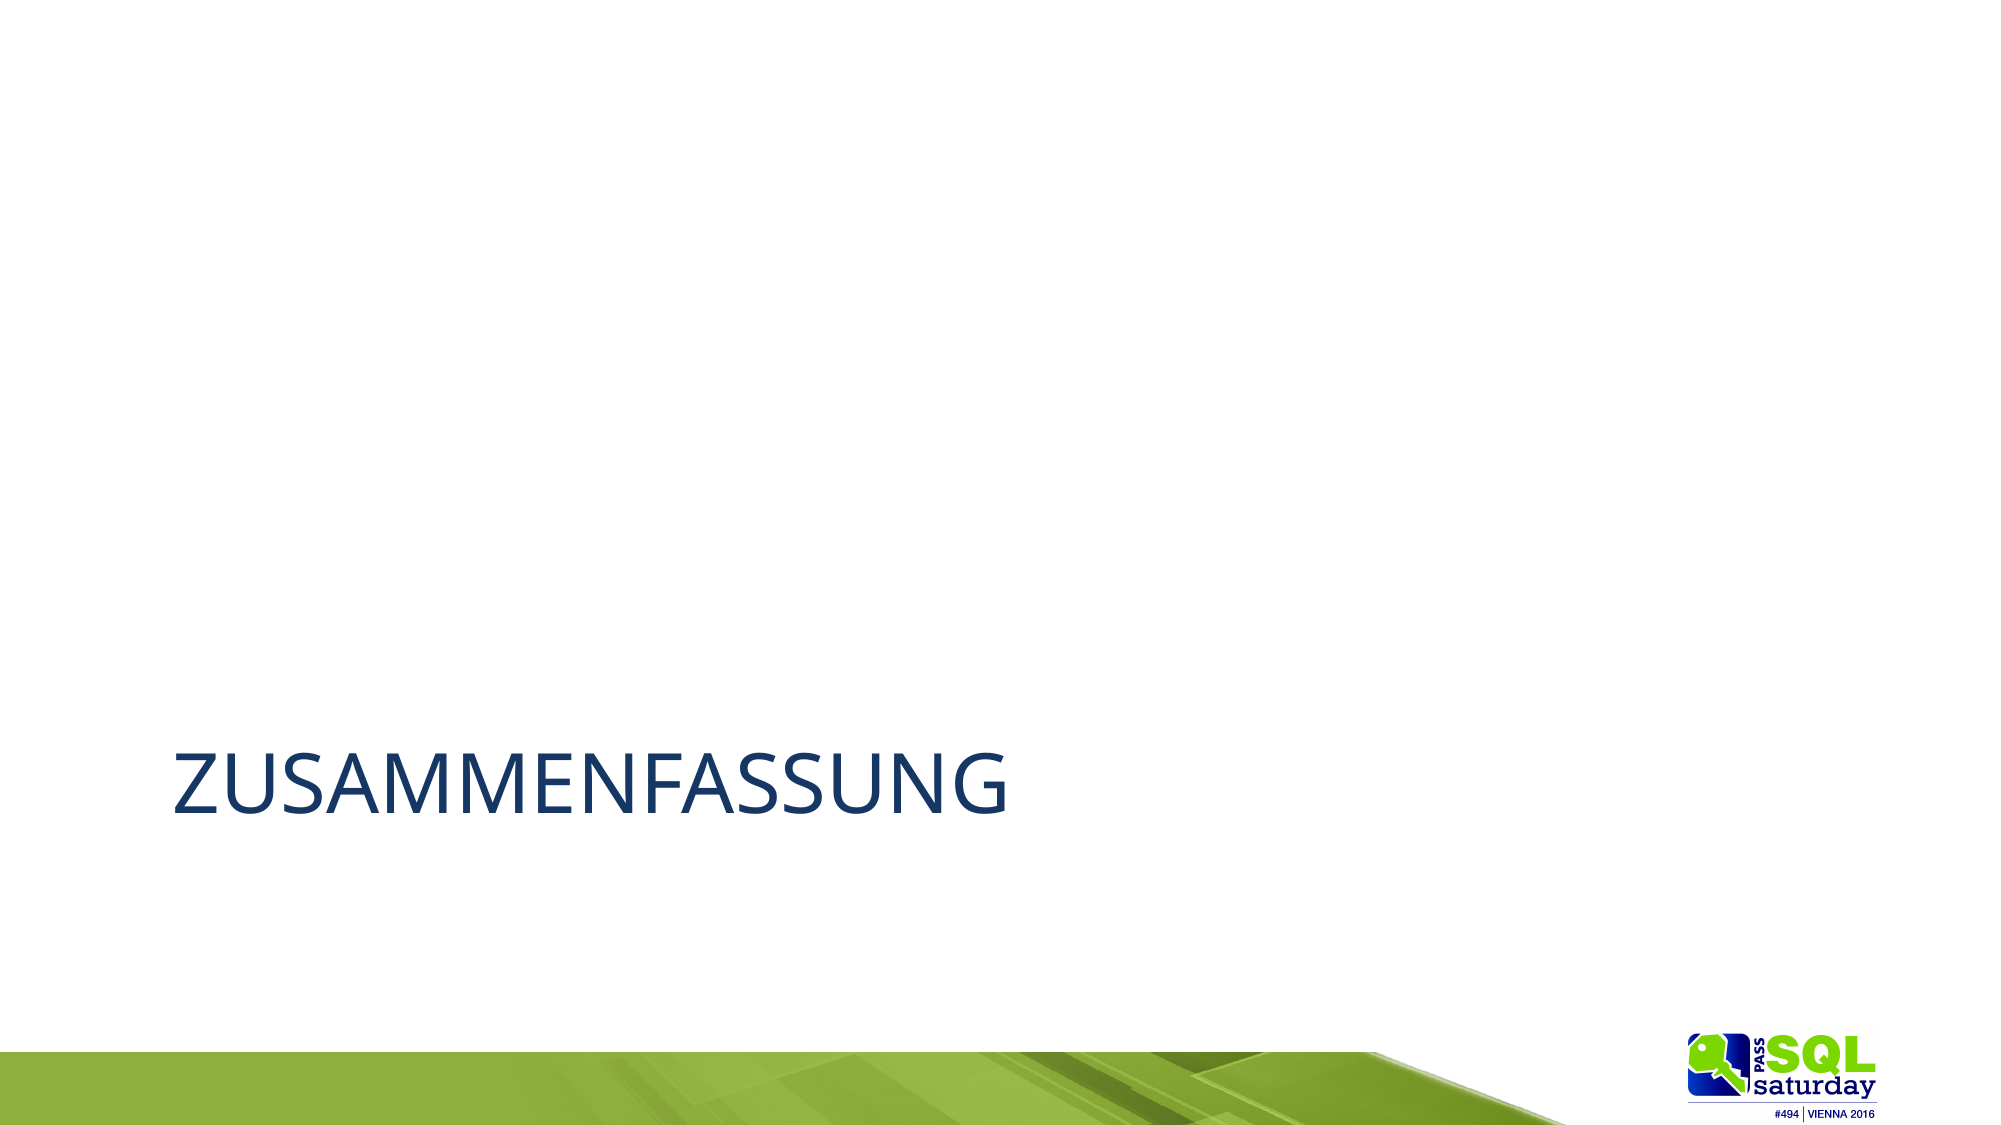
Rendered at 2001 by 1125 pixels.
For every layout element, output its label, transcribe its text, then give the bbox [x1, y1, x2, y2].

picture [0, 1029, 2000, 1125]
title Zusammenfassung [157, 722, 1858, 947]
